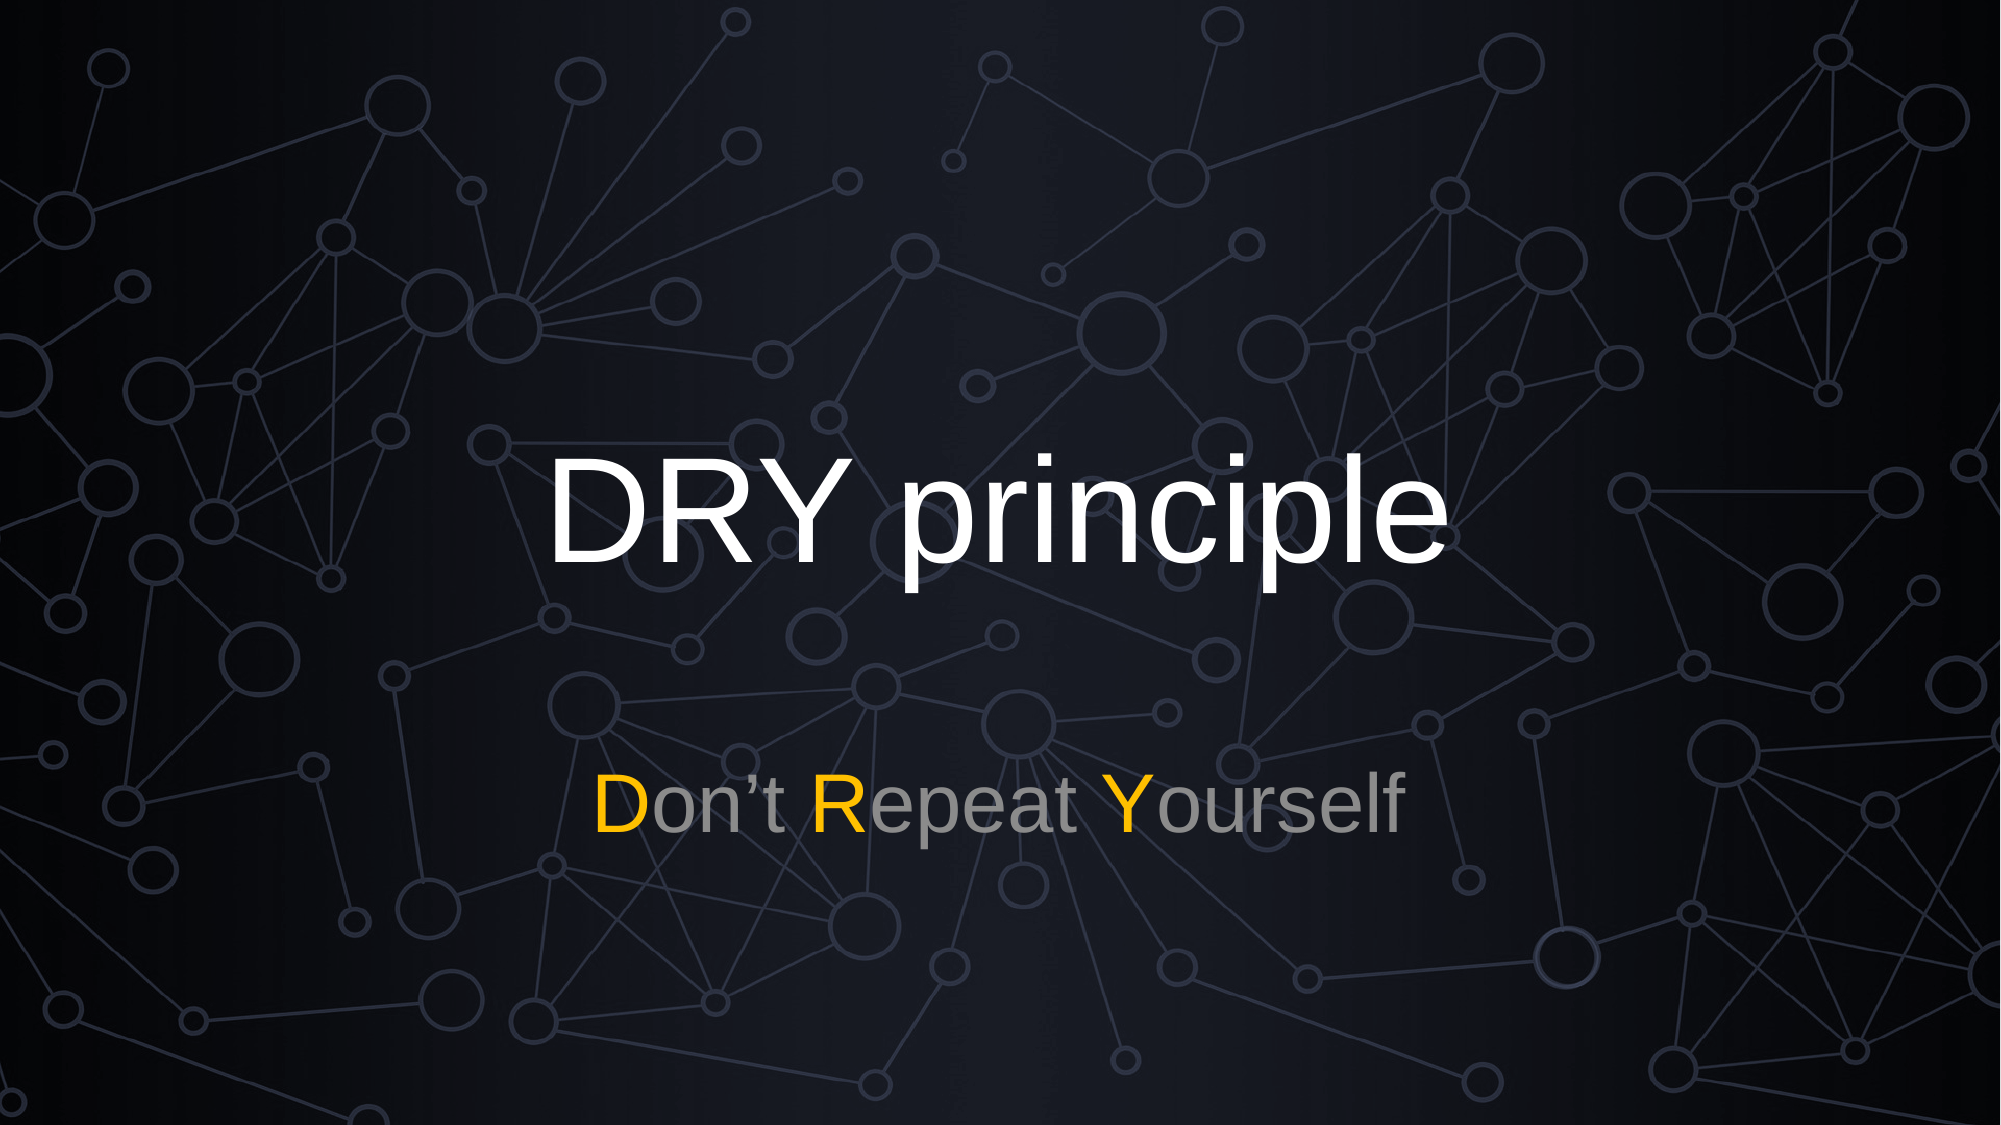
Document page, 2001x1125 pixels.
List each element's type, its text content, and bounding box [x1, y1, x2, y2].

list Don’t Repeat Yourself [136, 752, 1862, 999]
title DRY principle [136, 280, 1862, 749]
